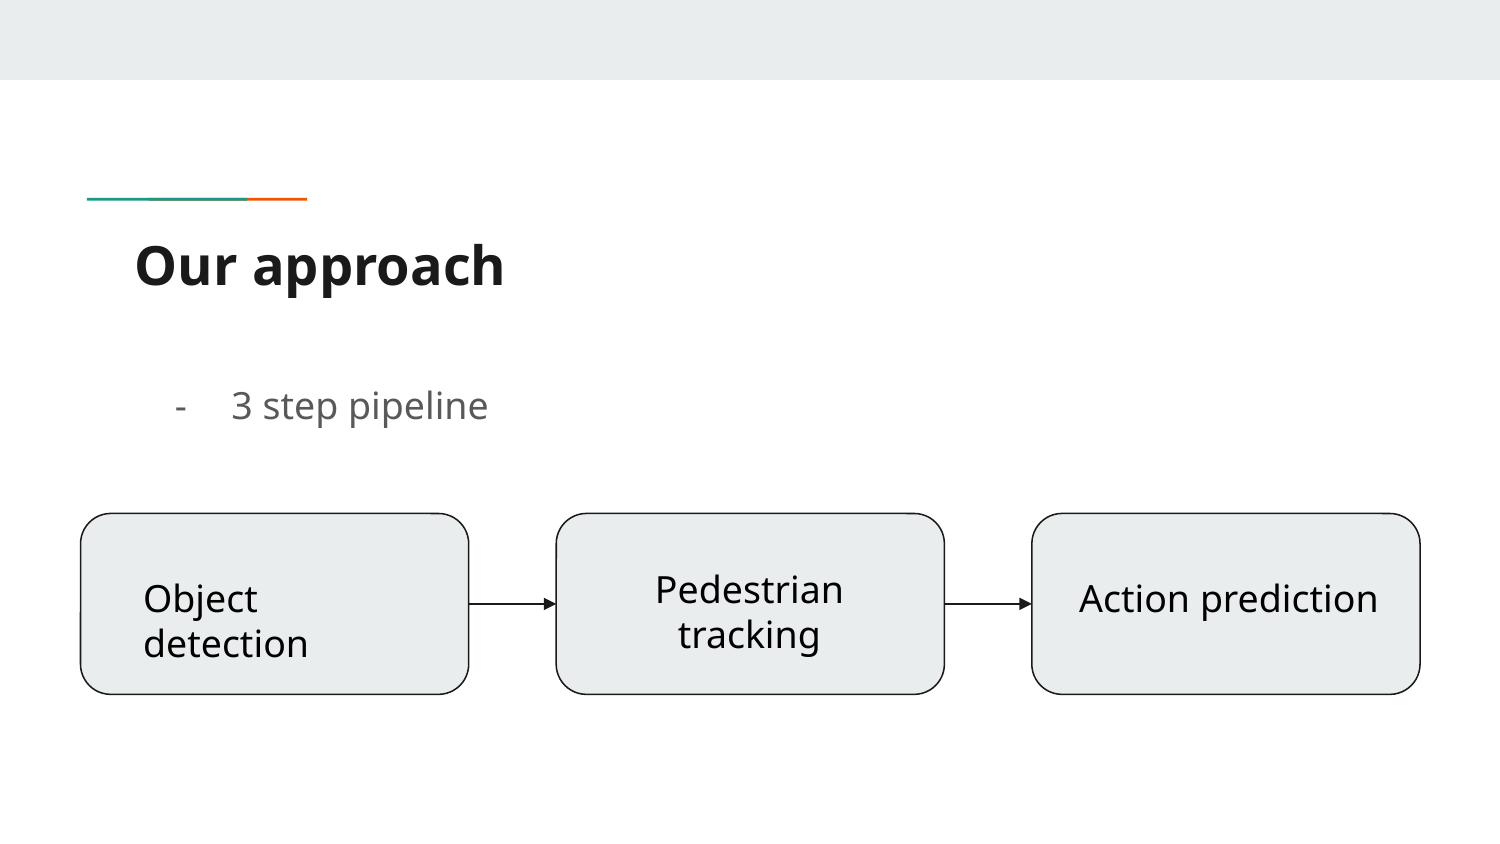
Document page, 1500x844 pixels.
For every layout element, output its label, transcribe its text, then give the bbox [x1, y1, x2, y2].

text_box [1031, 513, 1421, 695]
title Our approach [119, 216, 1381, 305]
text_box 3 step pipeline [141, 322, 898, 431]
text_box Action prediction [1064, 559, 1403, 703]
text_box Object detection [128, 559, 444, 687]
text_box [556, 513, 945, 695]
text_box [80, 513, 469, 695]
text_box Pedestrian tracking [580, 550, 919, 678]
